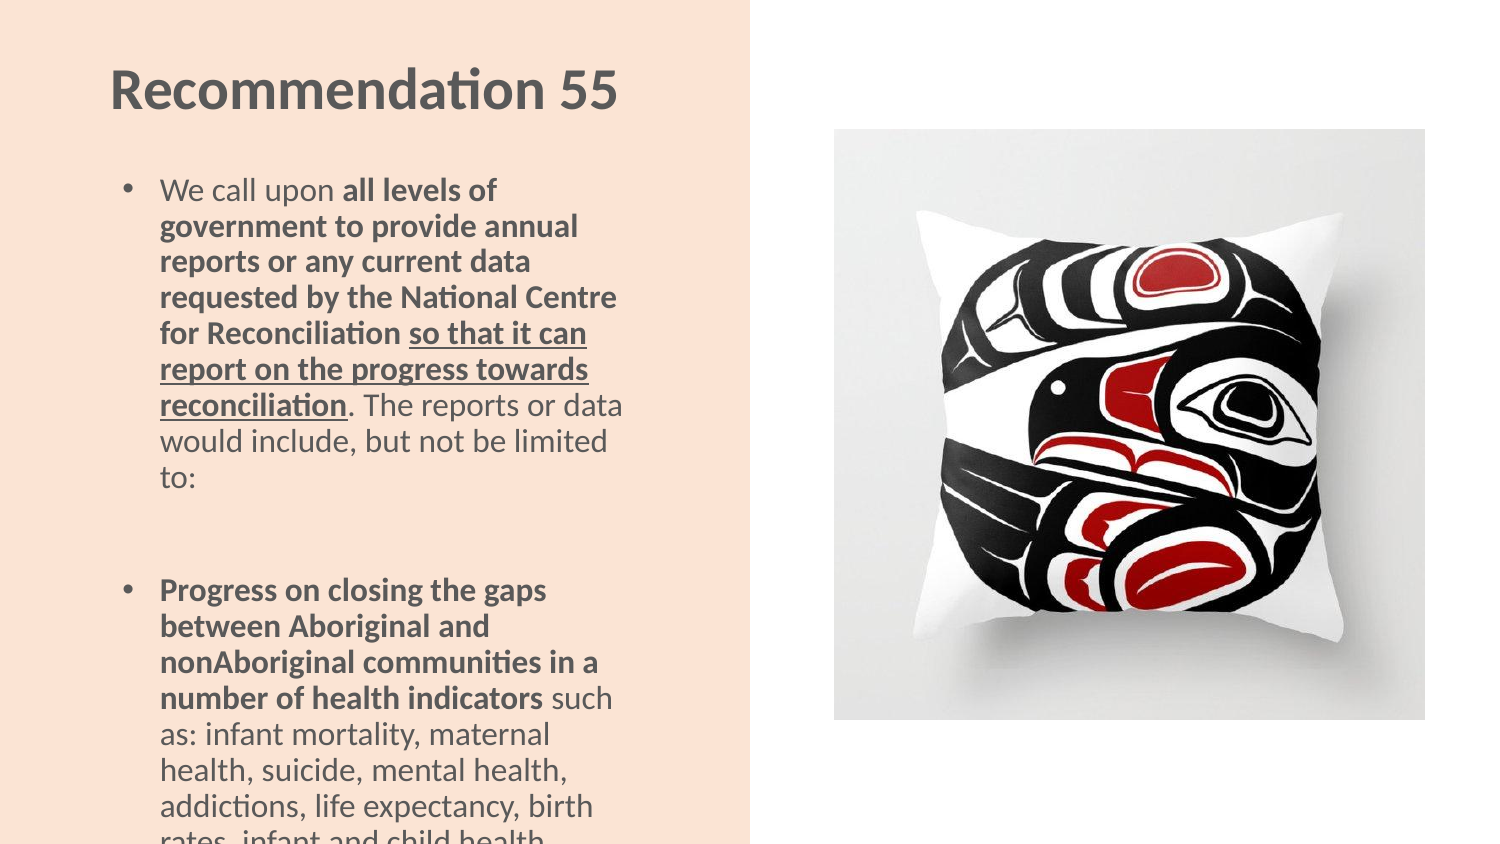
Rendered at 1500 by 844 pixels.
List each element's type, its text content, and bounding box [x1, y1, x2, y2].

text_box [750, 0, 1500, 844]
list We call upon all levels of government to provide annual reports or any current data requested by the National Centre for Reconciliation so that it can report on the progress towards reconciliation. The reports or data would include, but not be limited to: Progress on closing the gaps between Aboriginal and nonAboriginal communities in a number of health indicators such as: infant mortality, maternal health, suicide, mental health, addictions, life expectancy, birth rates, infant and child health issues, chronic diseases, illness and injury incidence, and the availability of appropriate health services. [107, 164, 643, 830]
text_box [0, 0, 750, 844]
title Recommendation 55 [64, 49, 680, 130]
picture [834, 129, 1425, 720]
